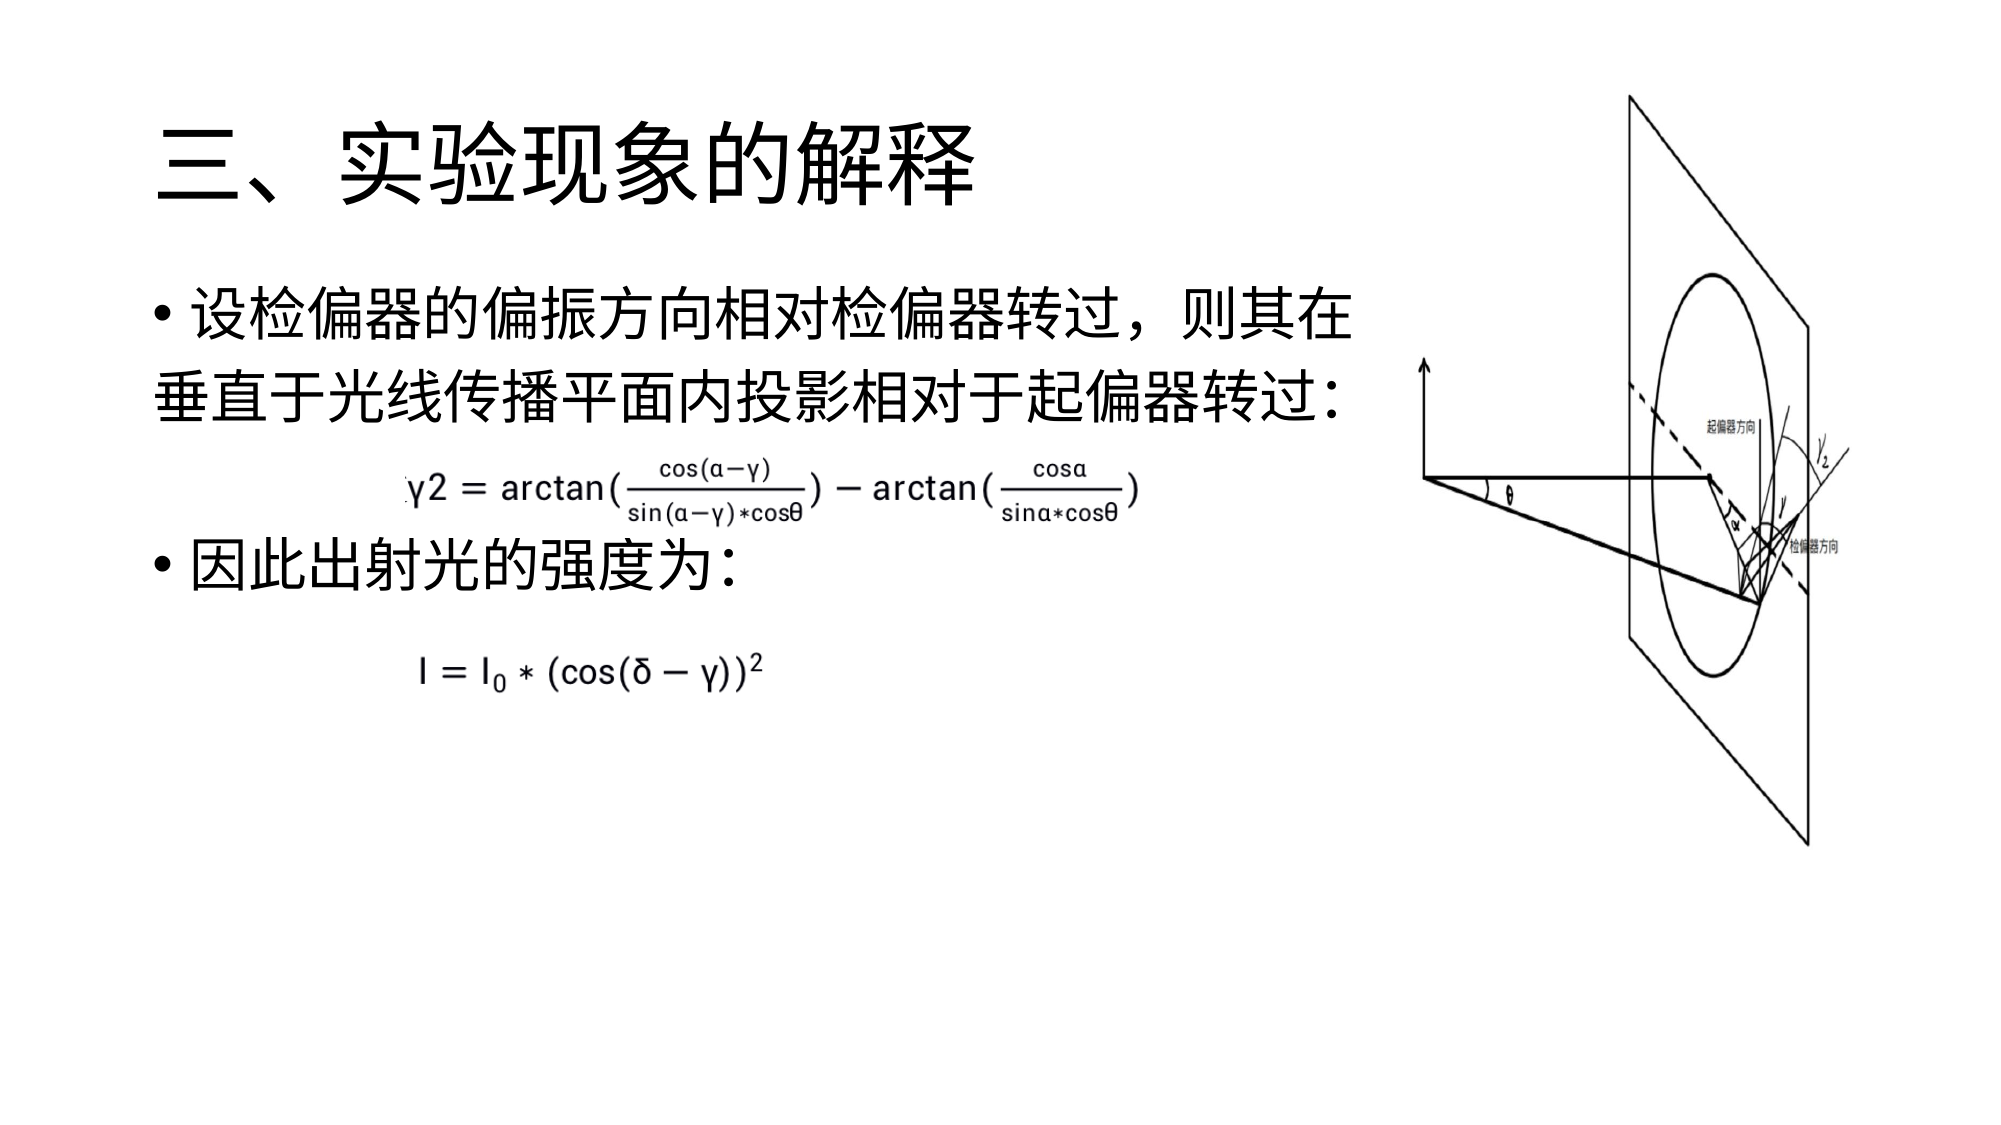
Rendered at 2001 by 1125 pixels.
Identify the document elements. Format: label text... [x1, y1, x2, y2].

title 三、实验现象的解释 [137, 59, 1384, 278]
picture [405, 445, 1144, 538]
picture [405, 629, 781, 722]
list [1384, 59, 1863, 882]
